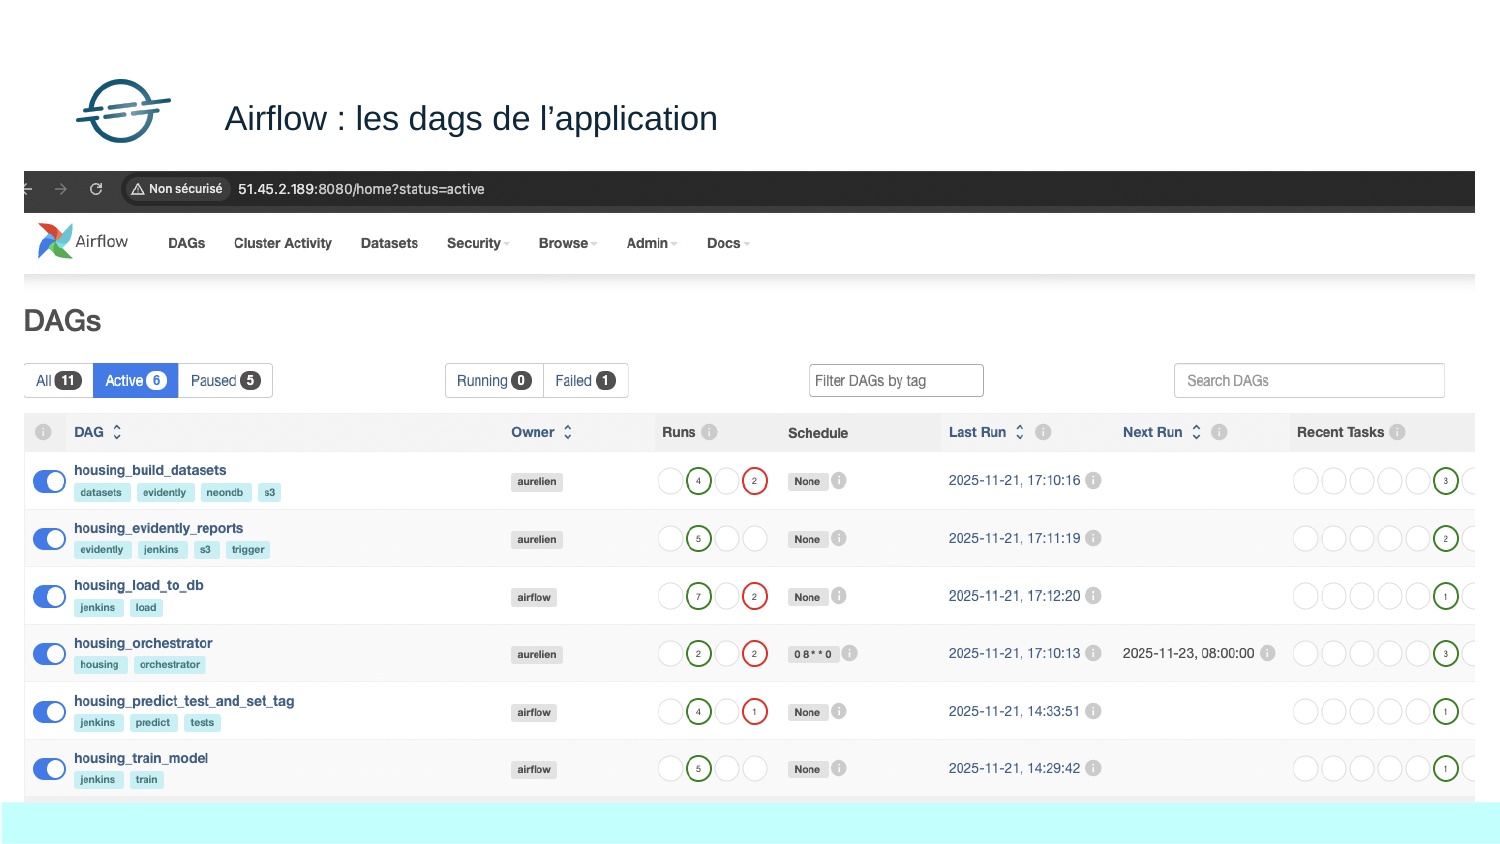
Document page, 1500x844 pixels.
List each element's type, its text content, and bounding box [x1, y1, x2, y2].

text_box [1, 802, 1500, 844]
text_box Airflow : les dags de l’application [209, 74, 790, 153]
picture [24, 171, 1476, 803]
picture [75, 78, 171, 143]
